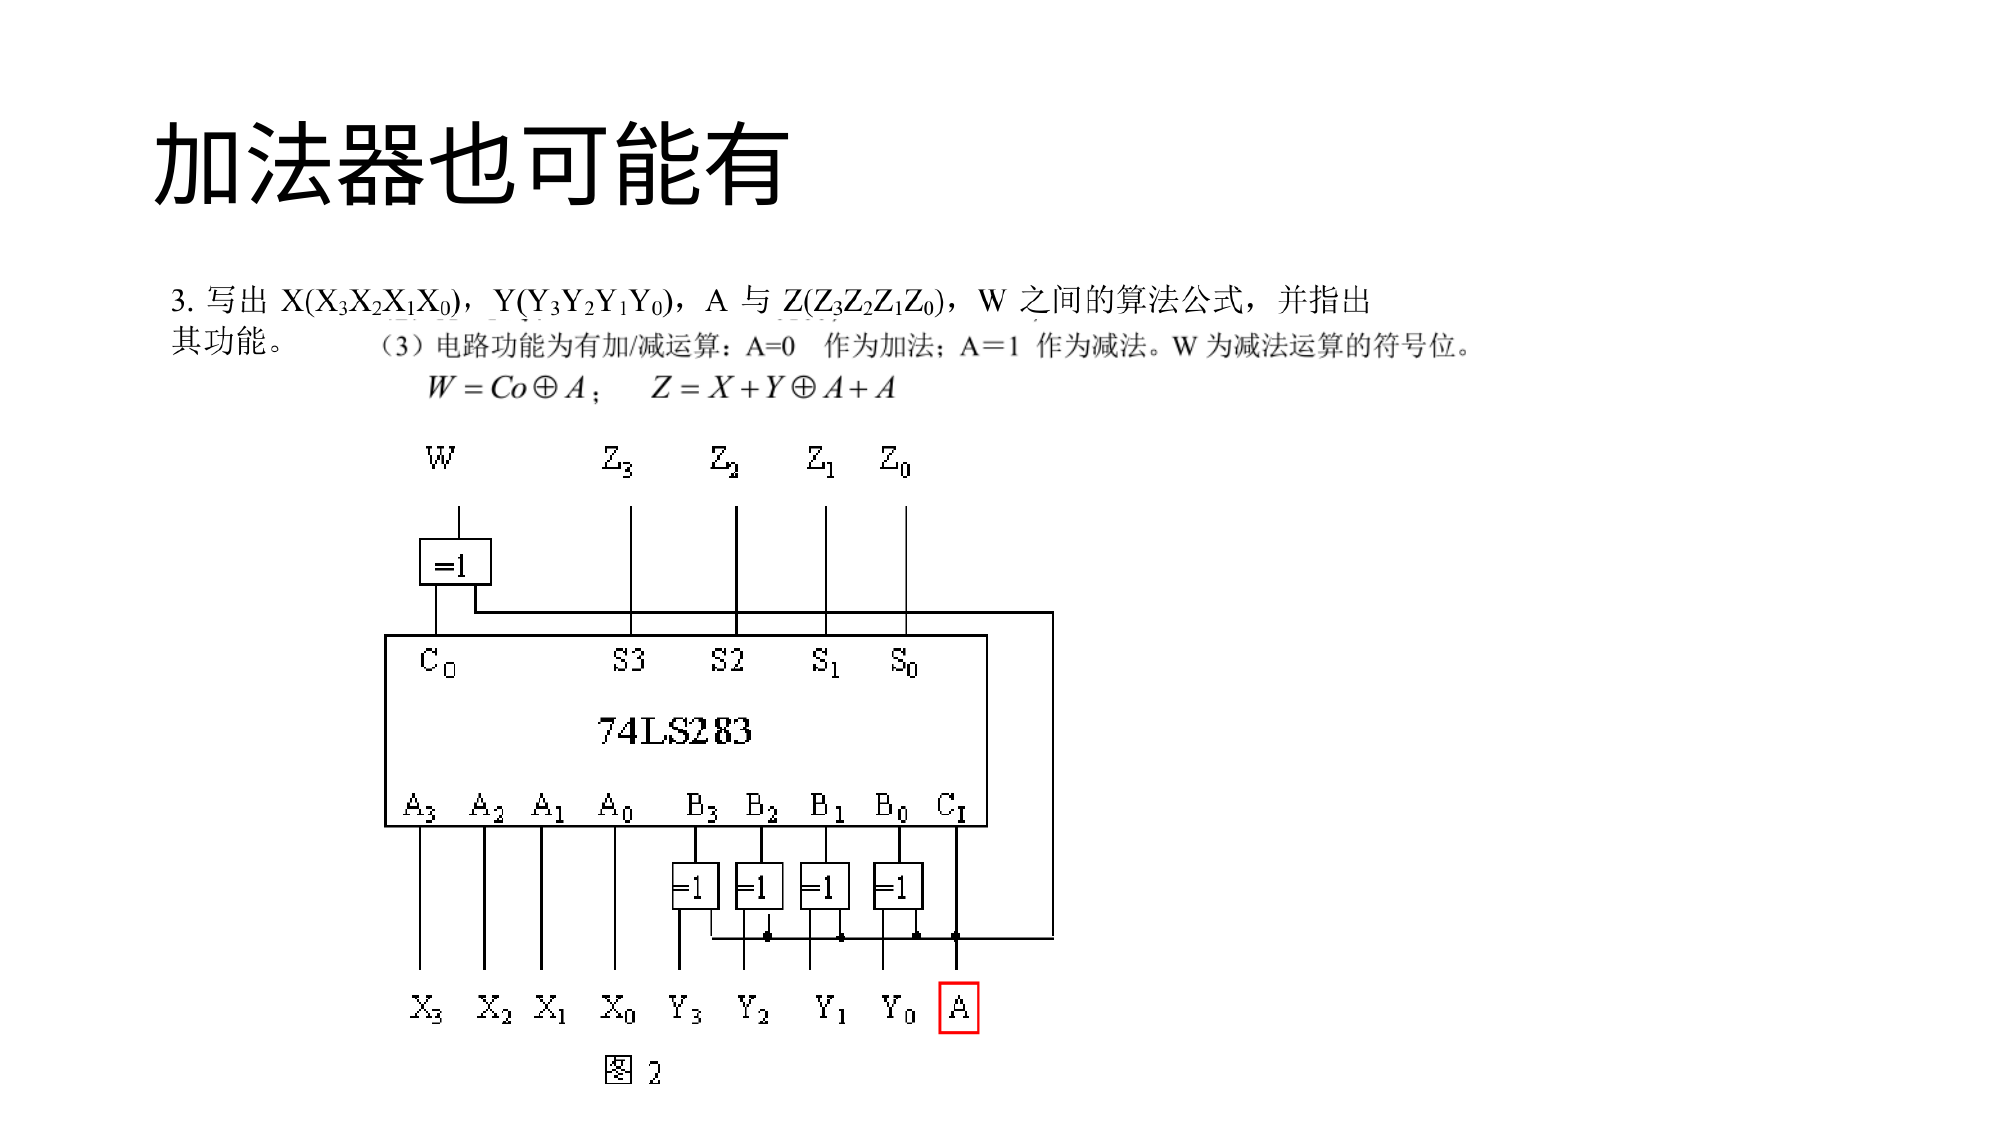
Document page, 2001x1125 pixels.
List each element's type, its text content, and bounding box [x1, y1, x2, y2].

title 加法器也可能有 [137, 59, 1863, 278]
picture [137, 277, 1516, 1096]
